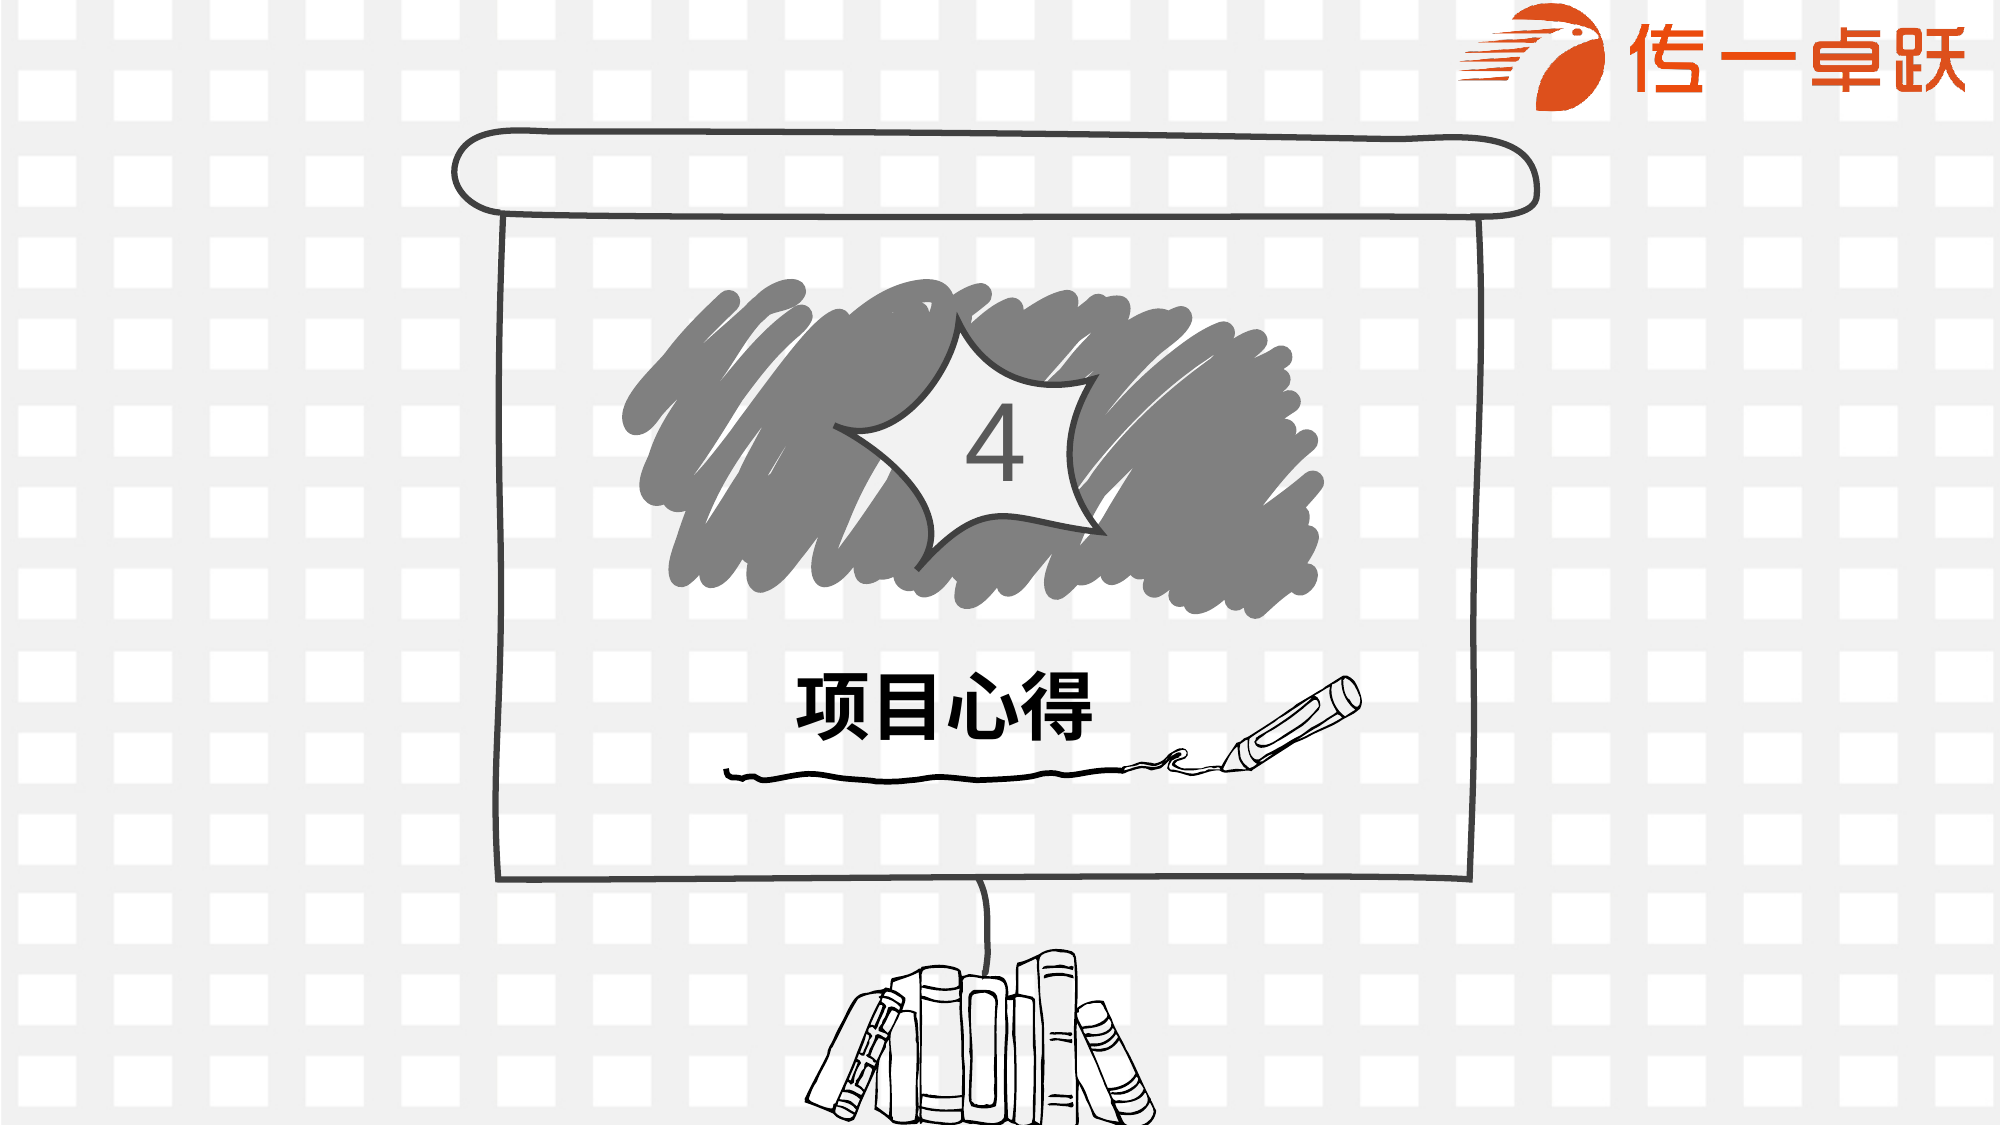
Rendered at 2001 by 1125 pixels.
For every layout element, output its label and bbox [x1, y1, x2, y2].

text_box [804, 947, 1157, 1125]
picture [0, 0, 2000, 1125]
text_box [454, 130, 1537, 973]
text_box [833, 322, 1101, 570]
text_box [725, 675, 1362, 782]
